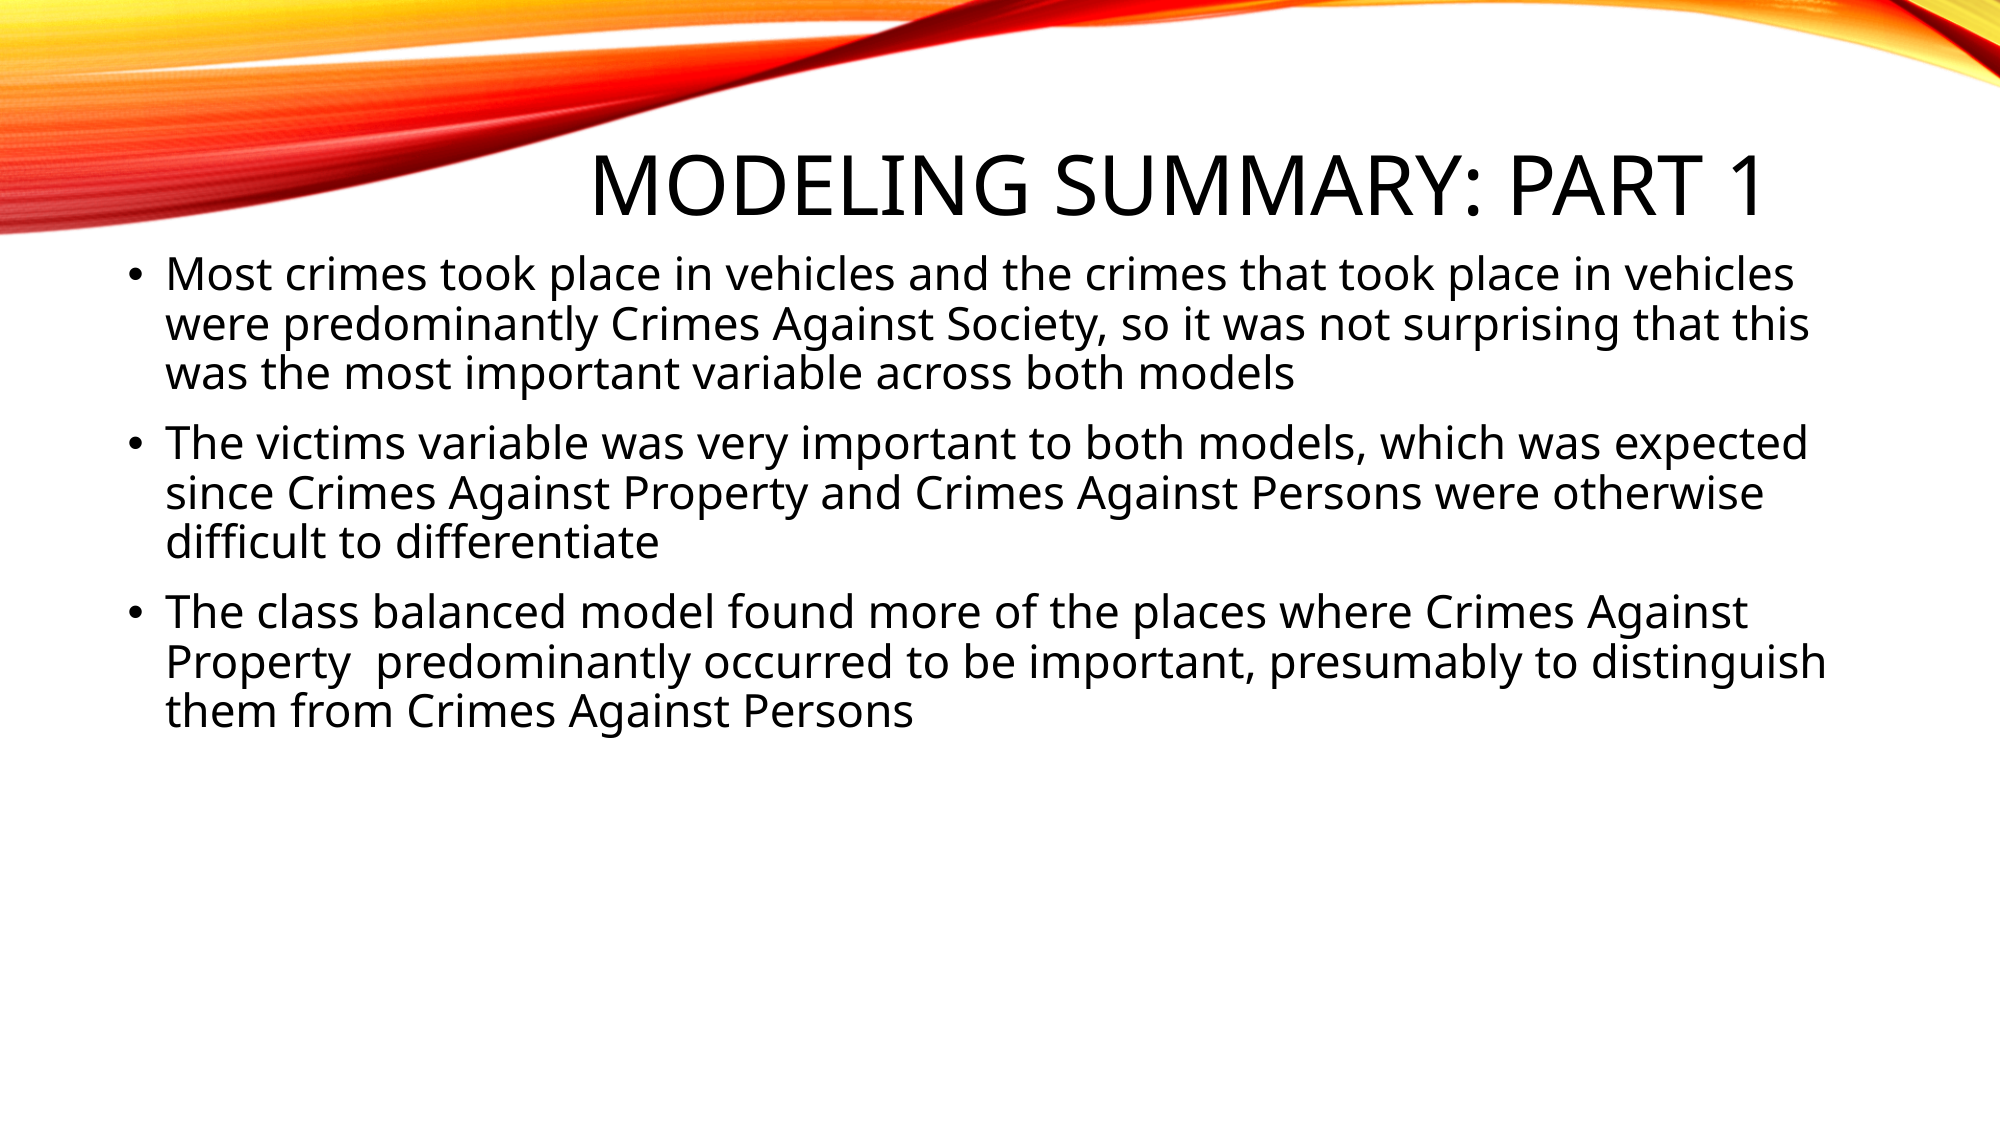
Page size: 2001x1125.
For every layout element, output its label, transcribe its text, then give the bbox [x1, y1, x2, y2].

title Modeling summary: Part 1 [474, 82, 1888, 243]
list Most crimes took place in vehicles and the crimes that took place in vehicles were predominantly Crimes Against Society, so it was not surprising that this was the most important variable across both models The victims variable was very important to both models, which was expected since Crimes Against Property and Crimes Against Persons were otherwise difficult to differentiate The class balanced model found more of the places where Crimes Against Property predominantly occurred to be important, presumably to distinguish them from Crimes Against Persons [112, 243, 1888, 1088]
picture [0, 0, 2000, 237]
